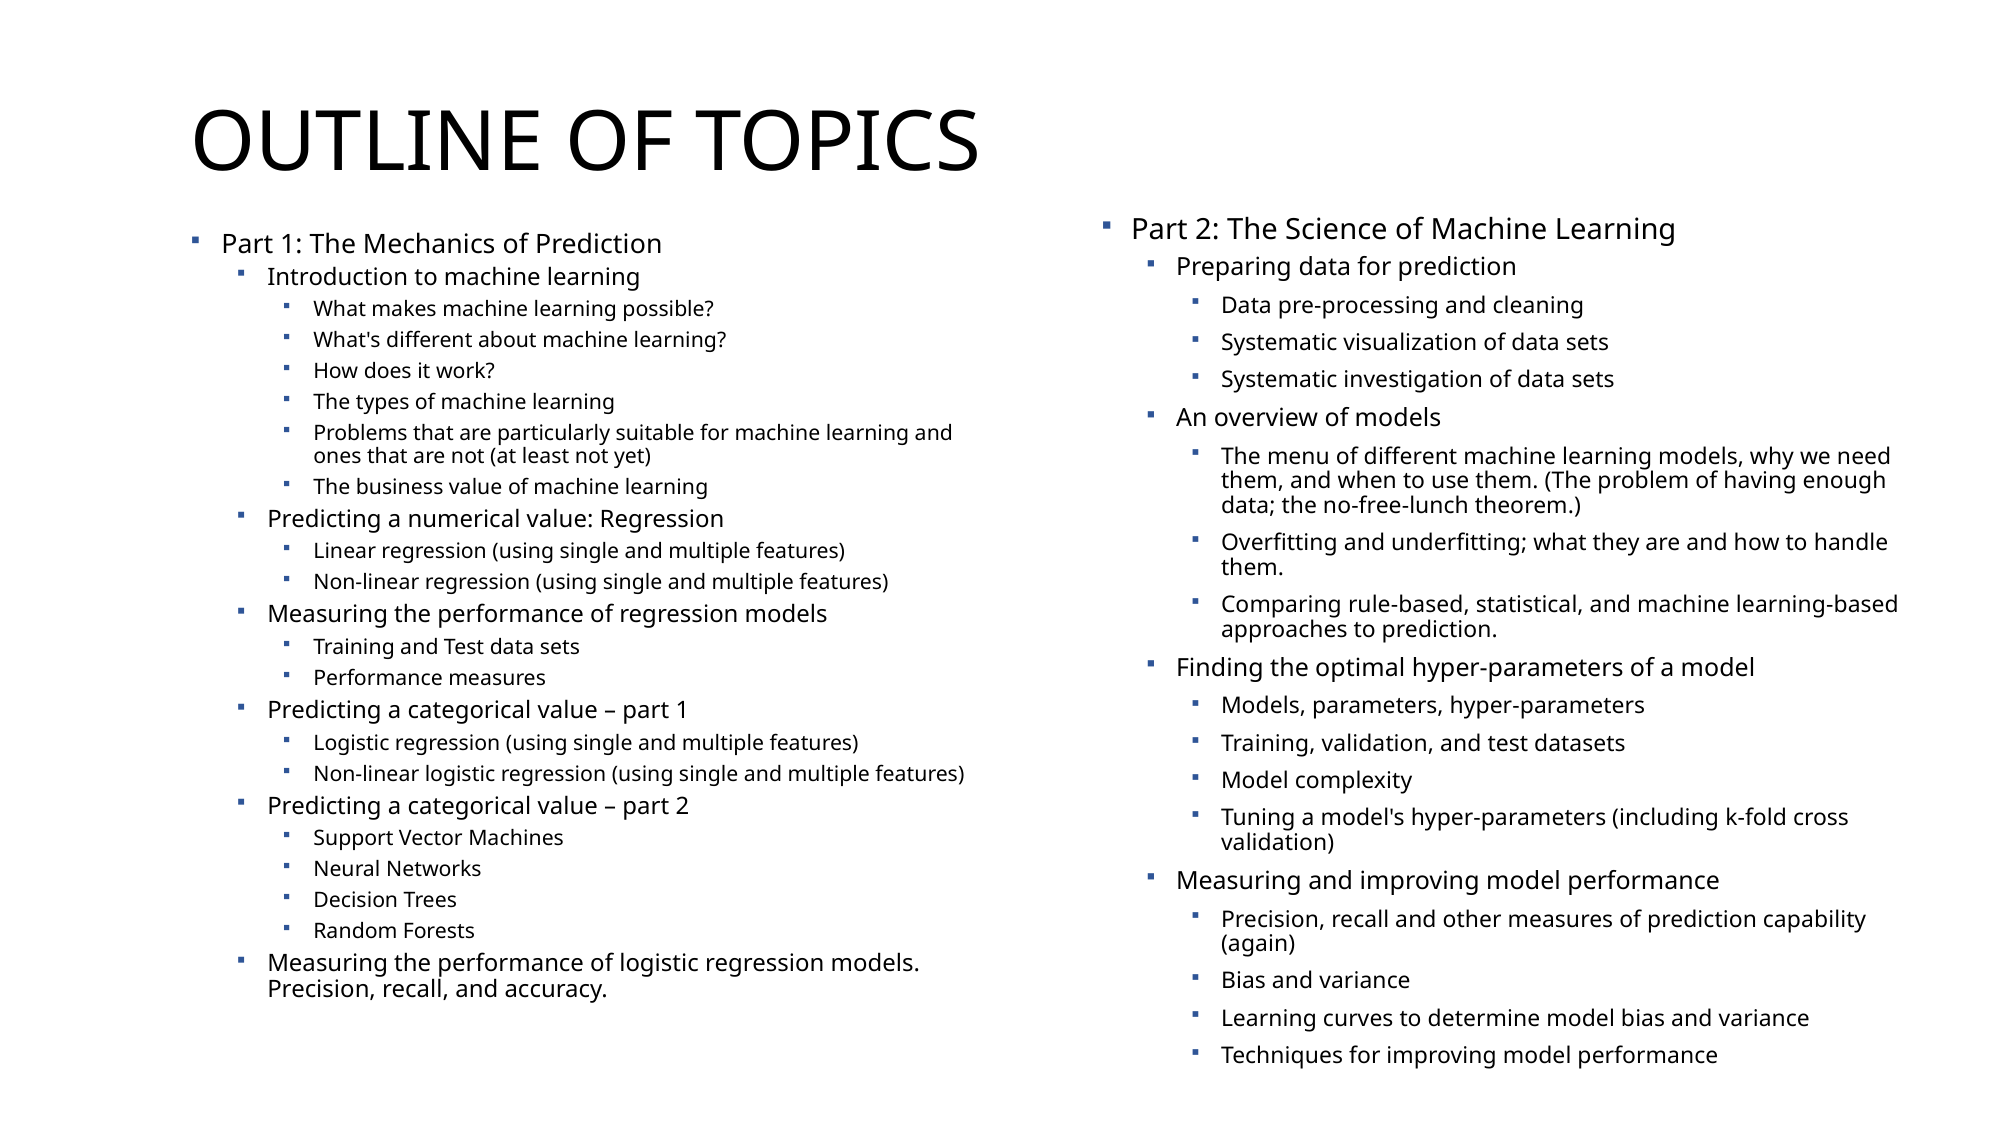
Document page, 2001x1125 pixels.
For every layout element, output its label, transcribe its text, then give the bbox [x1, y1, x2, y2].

title Outline of topics [175, 79, 1826, 208]
text_box Part 2: The Science of Machine Learning Preparing data for prediction Data pre-processing and cleaning Systematic visualization of data sets Systematic investigation of data sets An overview of models The menu of different machine learning models, why we need them, and when to use them. (The problem of having enough data; the no-free-lunch theorem.) Overfitting and underfitting; what they are and how to handle them. Comparing rule-based, statistical, and machine learning-based approaches to prediction. Finding the optimal hyper-parameters of a model Models, parameters, hyper-parameters Training, validation, and test datasets Model complexity Tuning a model's hyper-parameters (including k-fold cross validation) Measuring and improving model performance Precision, recall and other measures of prediction capability (again) Bias and variance Learning curves to determine model bias and variance Techniques for improving model performance [1086, 206, 1922, 997]
list Part 1: The Mechanics of Prediction Introduction to machine learning What makes machine learning possible? What's different about machine learning? How does it work? The types of machine learning Problems that are particularly suitable for machine learning and ones that are not (at least not yet) The business value of machine learning Predicting a numerical value: Regression Linear regression (using single and multiple features) Non-linear regression (using single and multiple features) Measuring the performance of regression models Training and Test data sets Performance measures Predicting a categorical value – part 1 Logistic regression (using single and multiple features) Non-linear logistic regression (using single and multiple features) Predicting a categorical value – part 2 Support Vector Machines Neural Networks Decision Trees Random Forests Measuring the performance of logistic regression models. Precision, recall, and accuracy. [175, 223, 1011, 1013]
